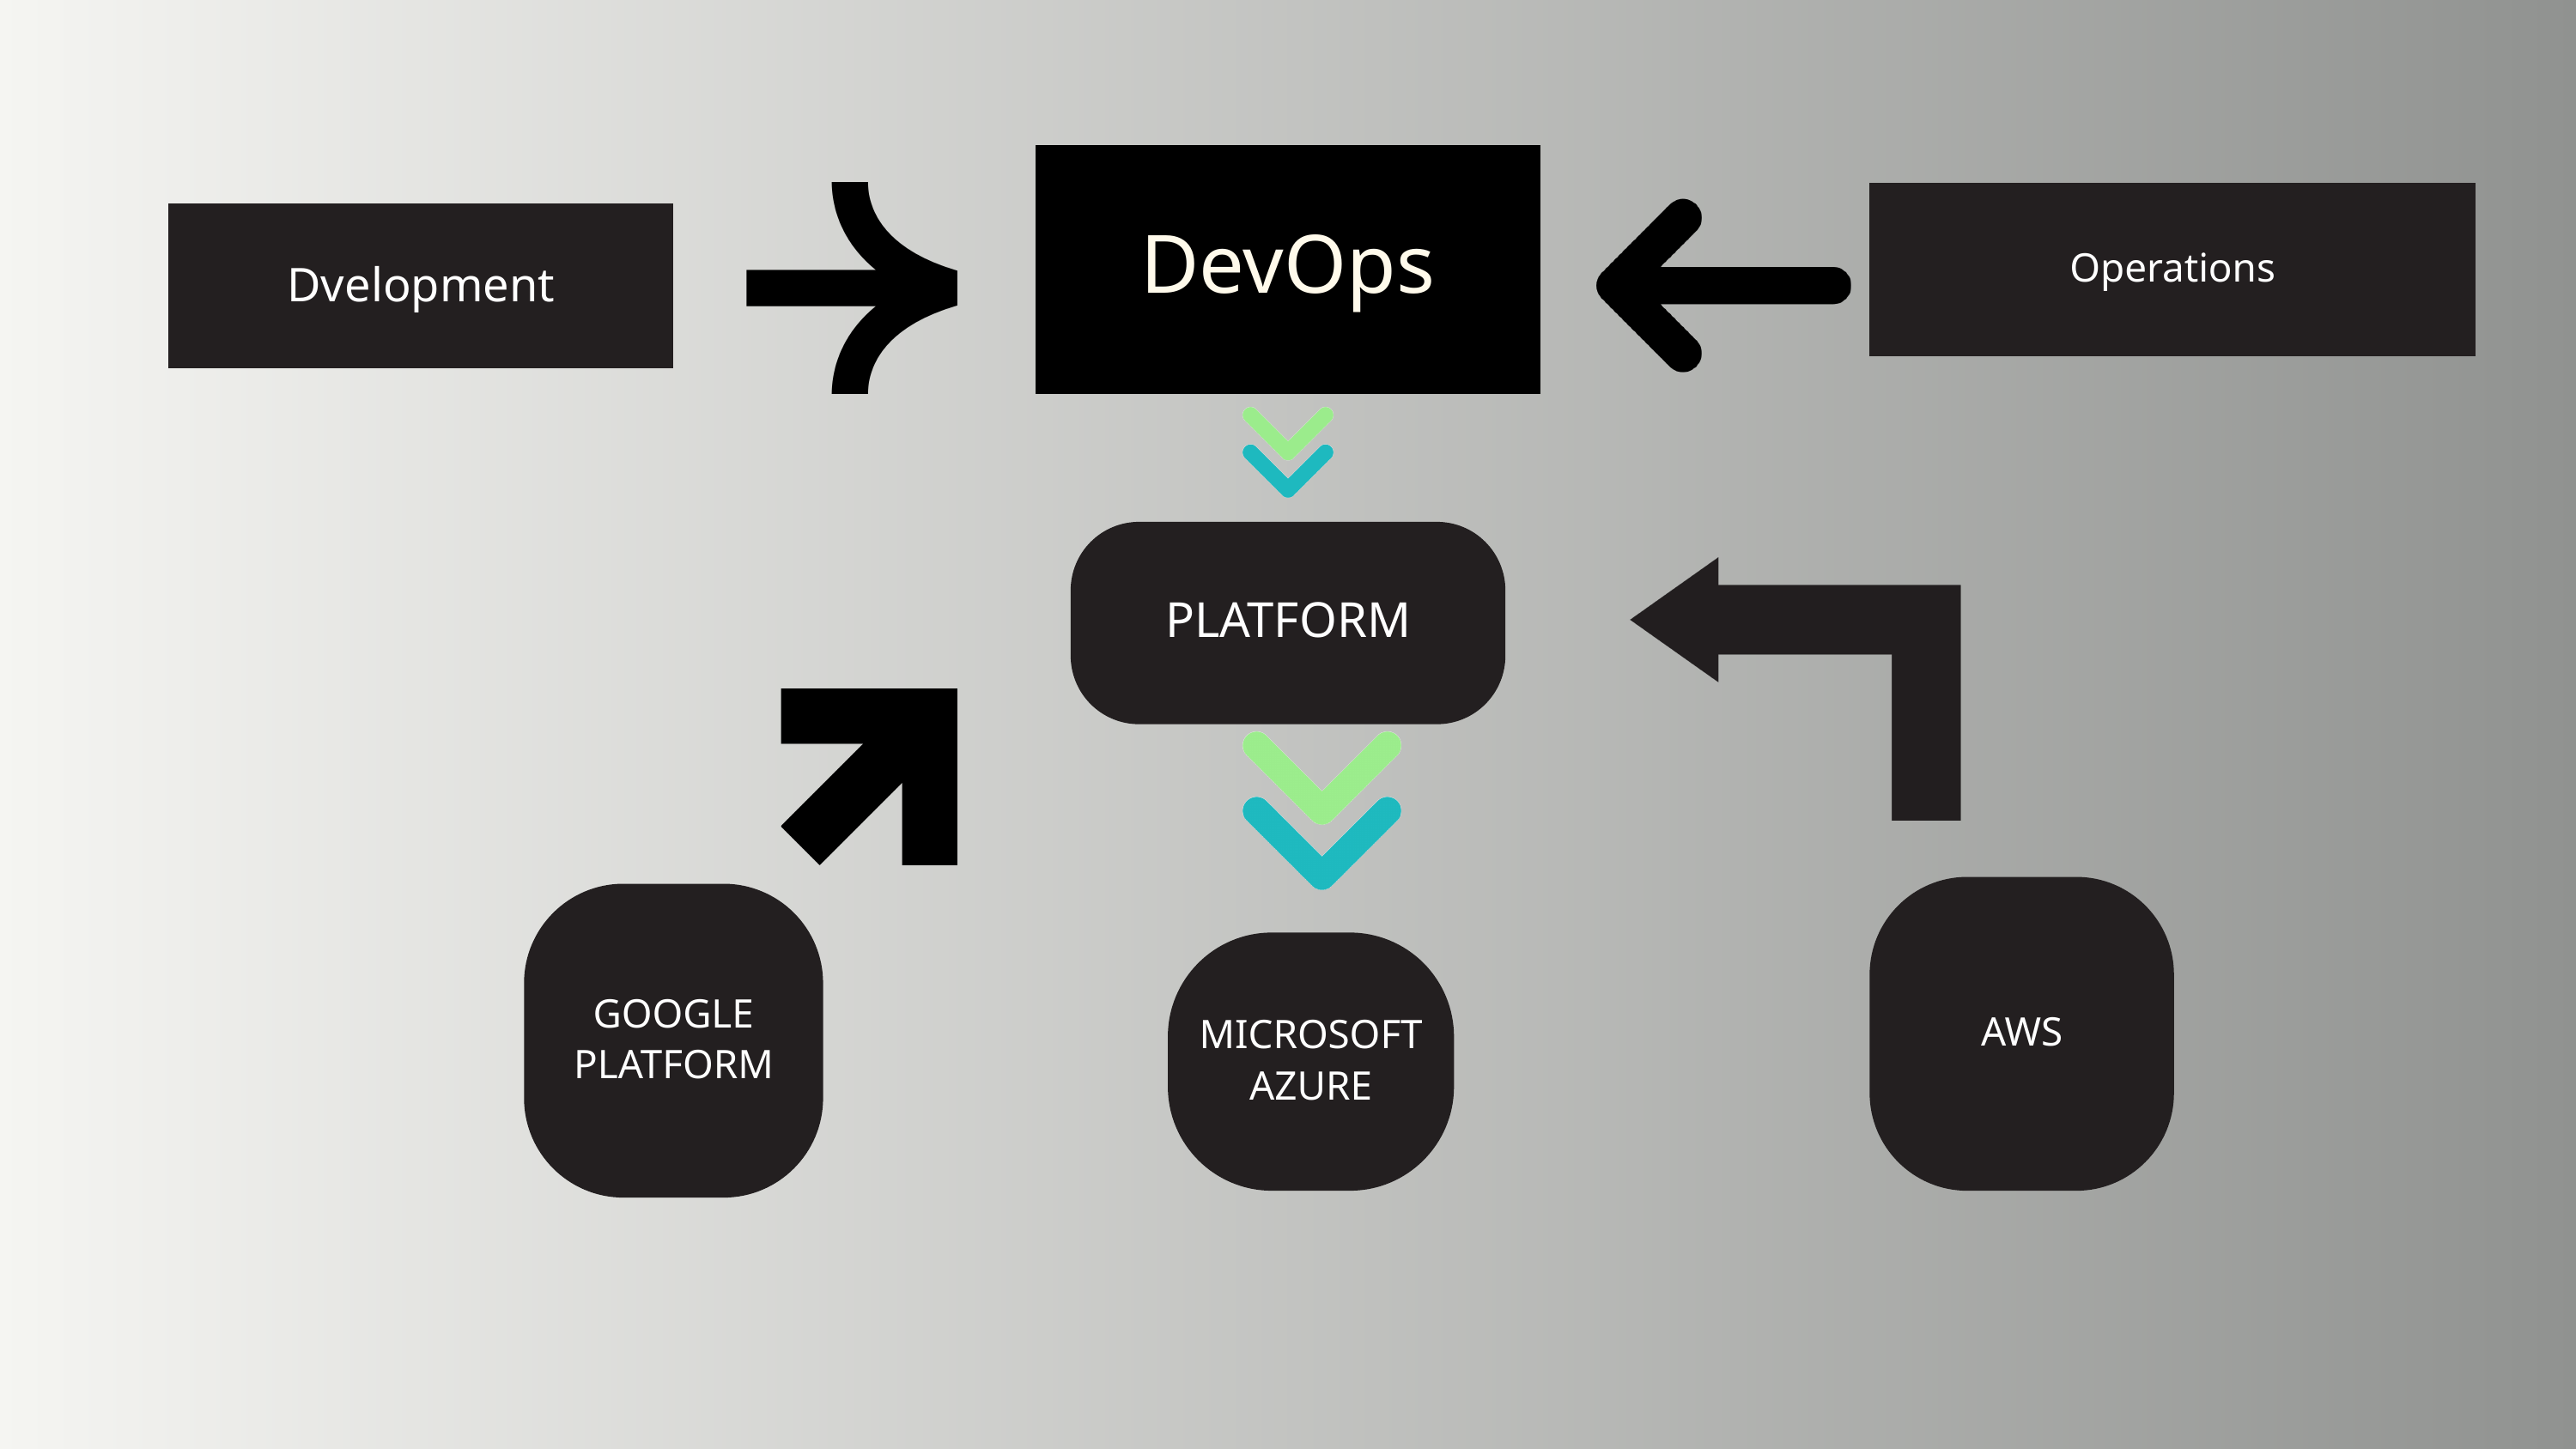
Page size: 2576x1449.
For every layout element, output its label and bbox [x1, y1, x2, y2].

text_box [168, 203, 674, 369]
text_box [1596, 198, 1851, 373]
text_box [1869, 182, 2476, 357]
text_box [746, 182, 957, 394]
picture [1242, 731, 1401, 908]
text_box [1167, 932, 1455, 1191]
text_box [1629, 557, 1961, 821]
picture [1242, 407, 1334, 509]
text_box [1035, 144, 1540, 394]
text_box [1869, 876, 2175, 1191]
text_box [524, 883, 823, 1198]
text_box [781, 688, 957, 865]
text_box [1070, 521, 1506, 724]
